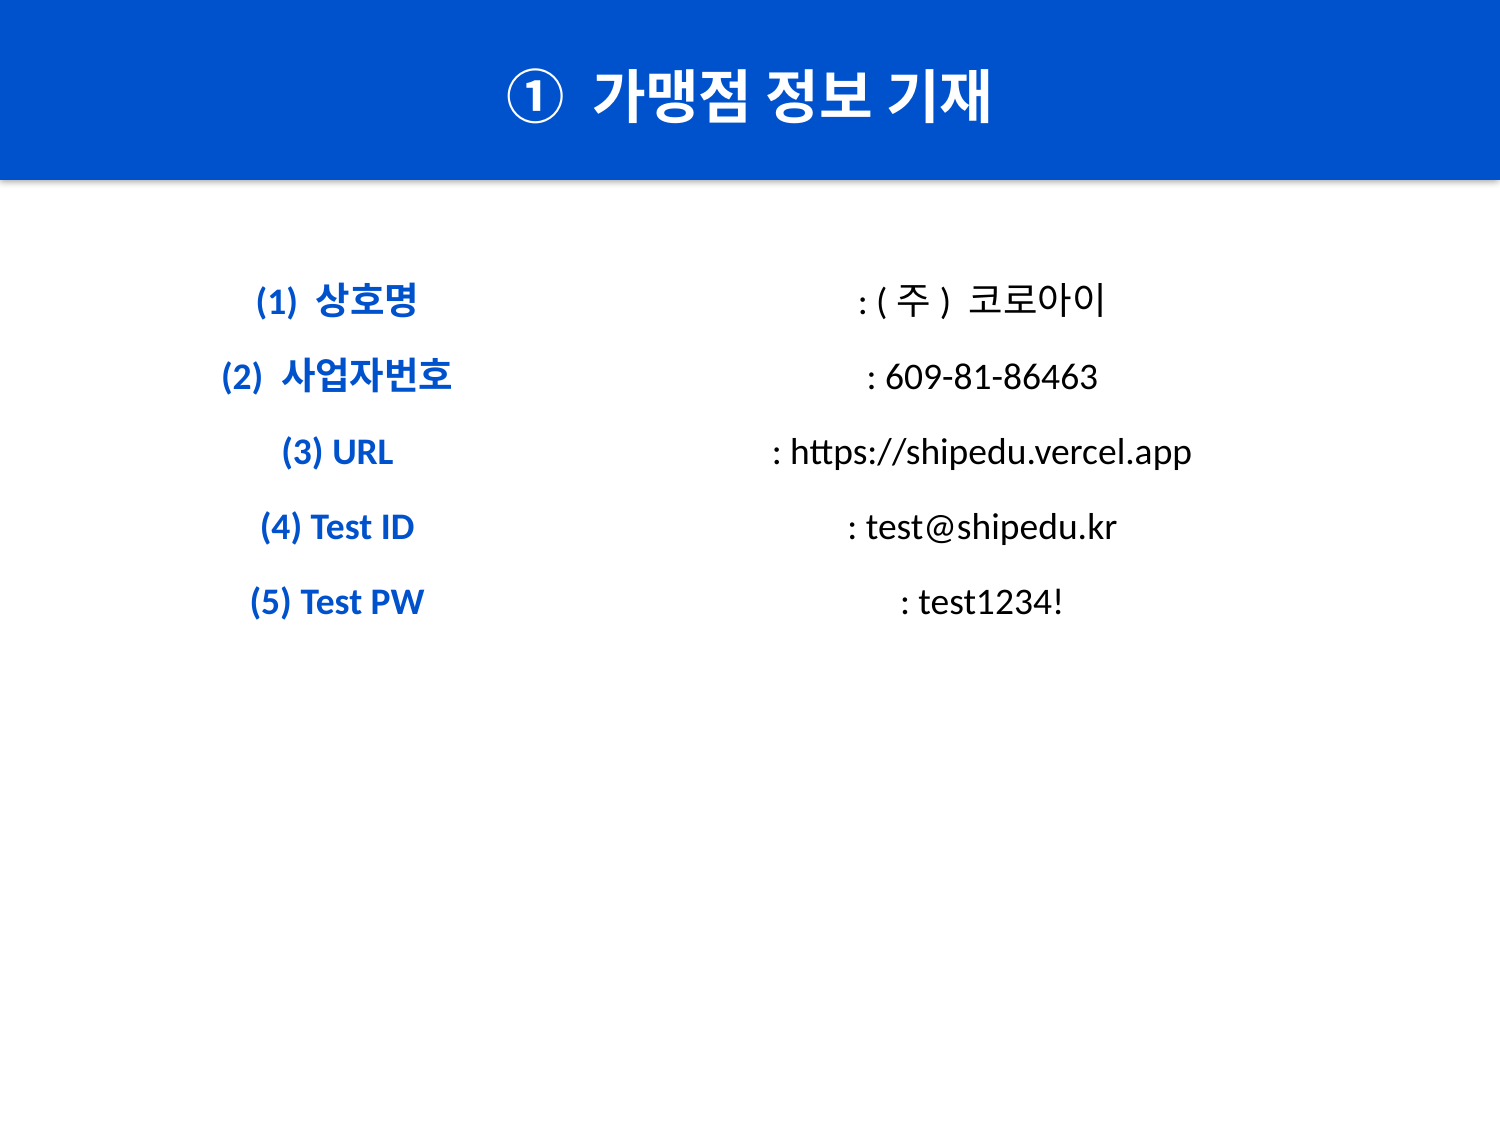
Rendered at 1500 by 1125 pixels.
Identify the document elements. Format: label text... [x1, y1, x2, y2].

text_box ① 가맹점 정보 기재 [491, 52, 1009, 138]
text_box (4) Test ID [245, 494, 430, 555]
text_box : test1234! [885, 569, 1080, 630]
text_box : 609-81-86463 [851, 344, 1114, 405]
text_box : https://shipedu.vercel.app [757, 419, 1208, 480]
text_box : (주) 코로아이 [843, 269, 1122, 330]
text_box (1) 상호명 [240, 269, 435, 330]
text_box (2) 사업자번호 [206, 344, 469, 405]
text_box (3) URL [266, 419, 409, 480]
text_box : test@shipedu.kr [832, 494, 1133, 555]
text_box (5) Test PW [234, 569, 440, 630]
text_box [0, 0, 1500, 181]
